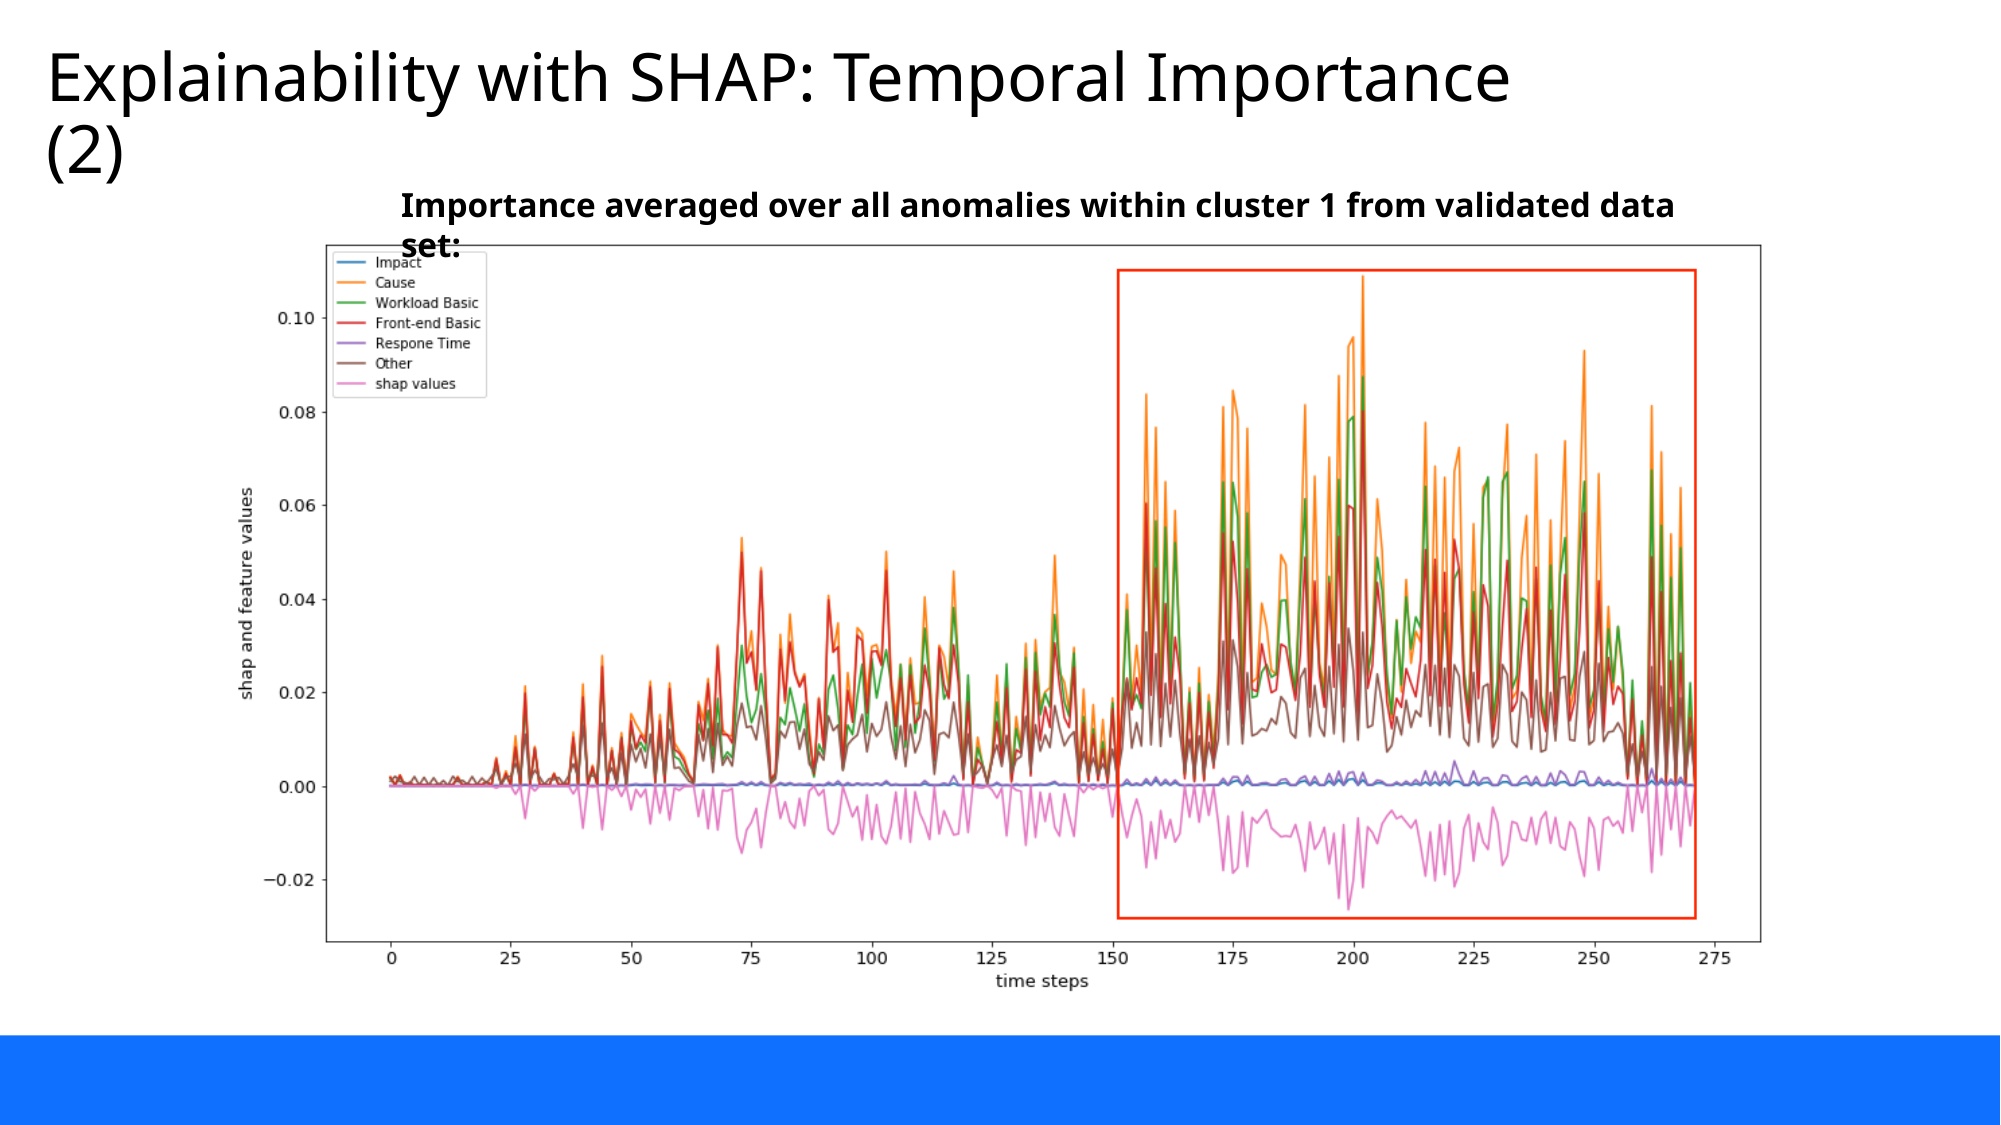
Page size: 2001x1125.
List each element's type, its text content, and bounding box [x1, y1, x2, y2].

text_box Importance averaged over all anomalies within cluster 1 from validated data set: [386, 176, 1750, 229]
title Explainability with SHAP: Temporal Importance (2) [46, 43, 1601, 134]
picture [224, 230, 1776, 1007]
text_box [0, 1035, 2000, 1125]
